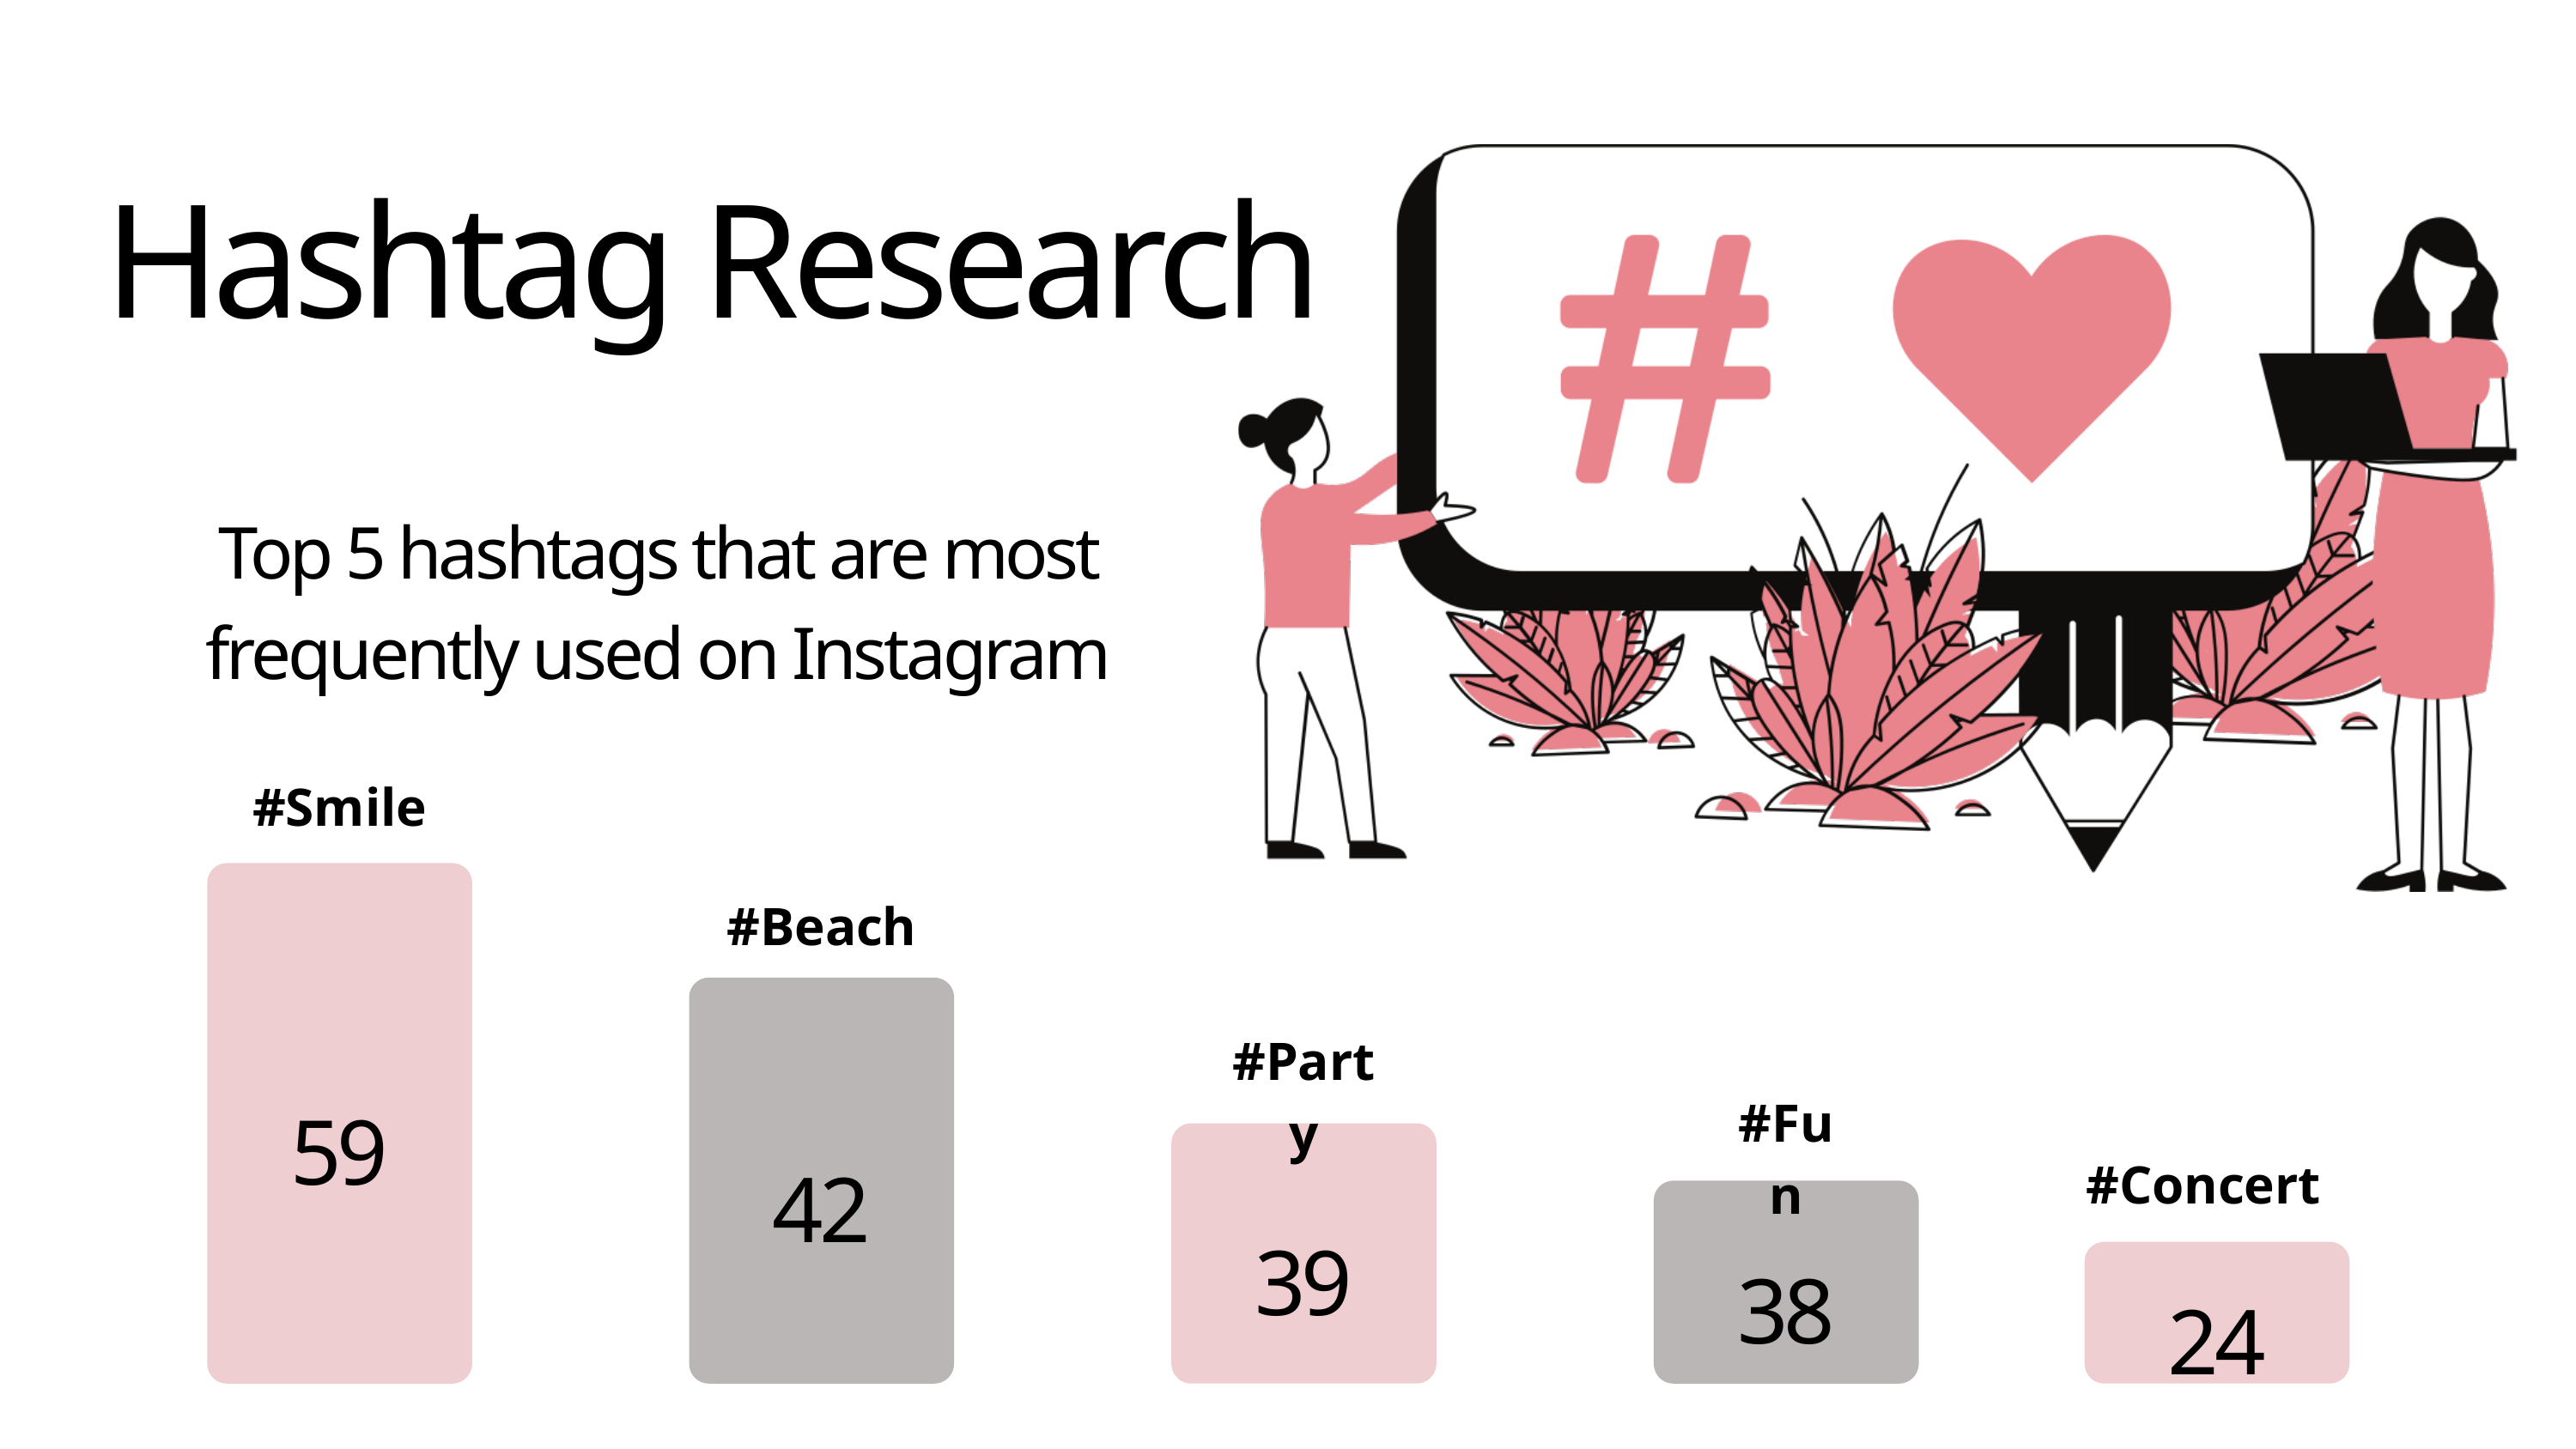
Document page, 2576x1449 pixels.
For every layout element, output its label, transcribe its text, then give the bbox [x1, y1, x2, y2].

text_box #Concert [2084, 1142, 2323, 1215]
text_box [207, 863, 473, 1384]
text_box #Smile [252, 764, 428, 837]
text_box Top 5 hashtags that are most frequently used on Instagram [125, 493, 1192, 694]
text_box #Fun [1722, 1080, 1851, 1179]
text_box #Party [1218, 1018, 1389, 1121]
text_box #Beach [726, 883, 918, 956]
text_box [689, 977, 955, 1384]
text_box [1170, 1123, 1437, 1384]
text_box [1238, 144, 2518, 892]
text_box Hashtag Research [104, 212, 1333, 349]
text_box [2084, 1241, 2350, 1384]
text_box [1653, 1180, 1919, 1385]
